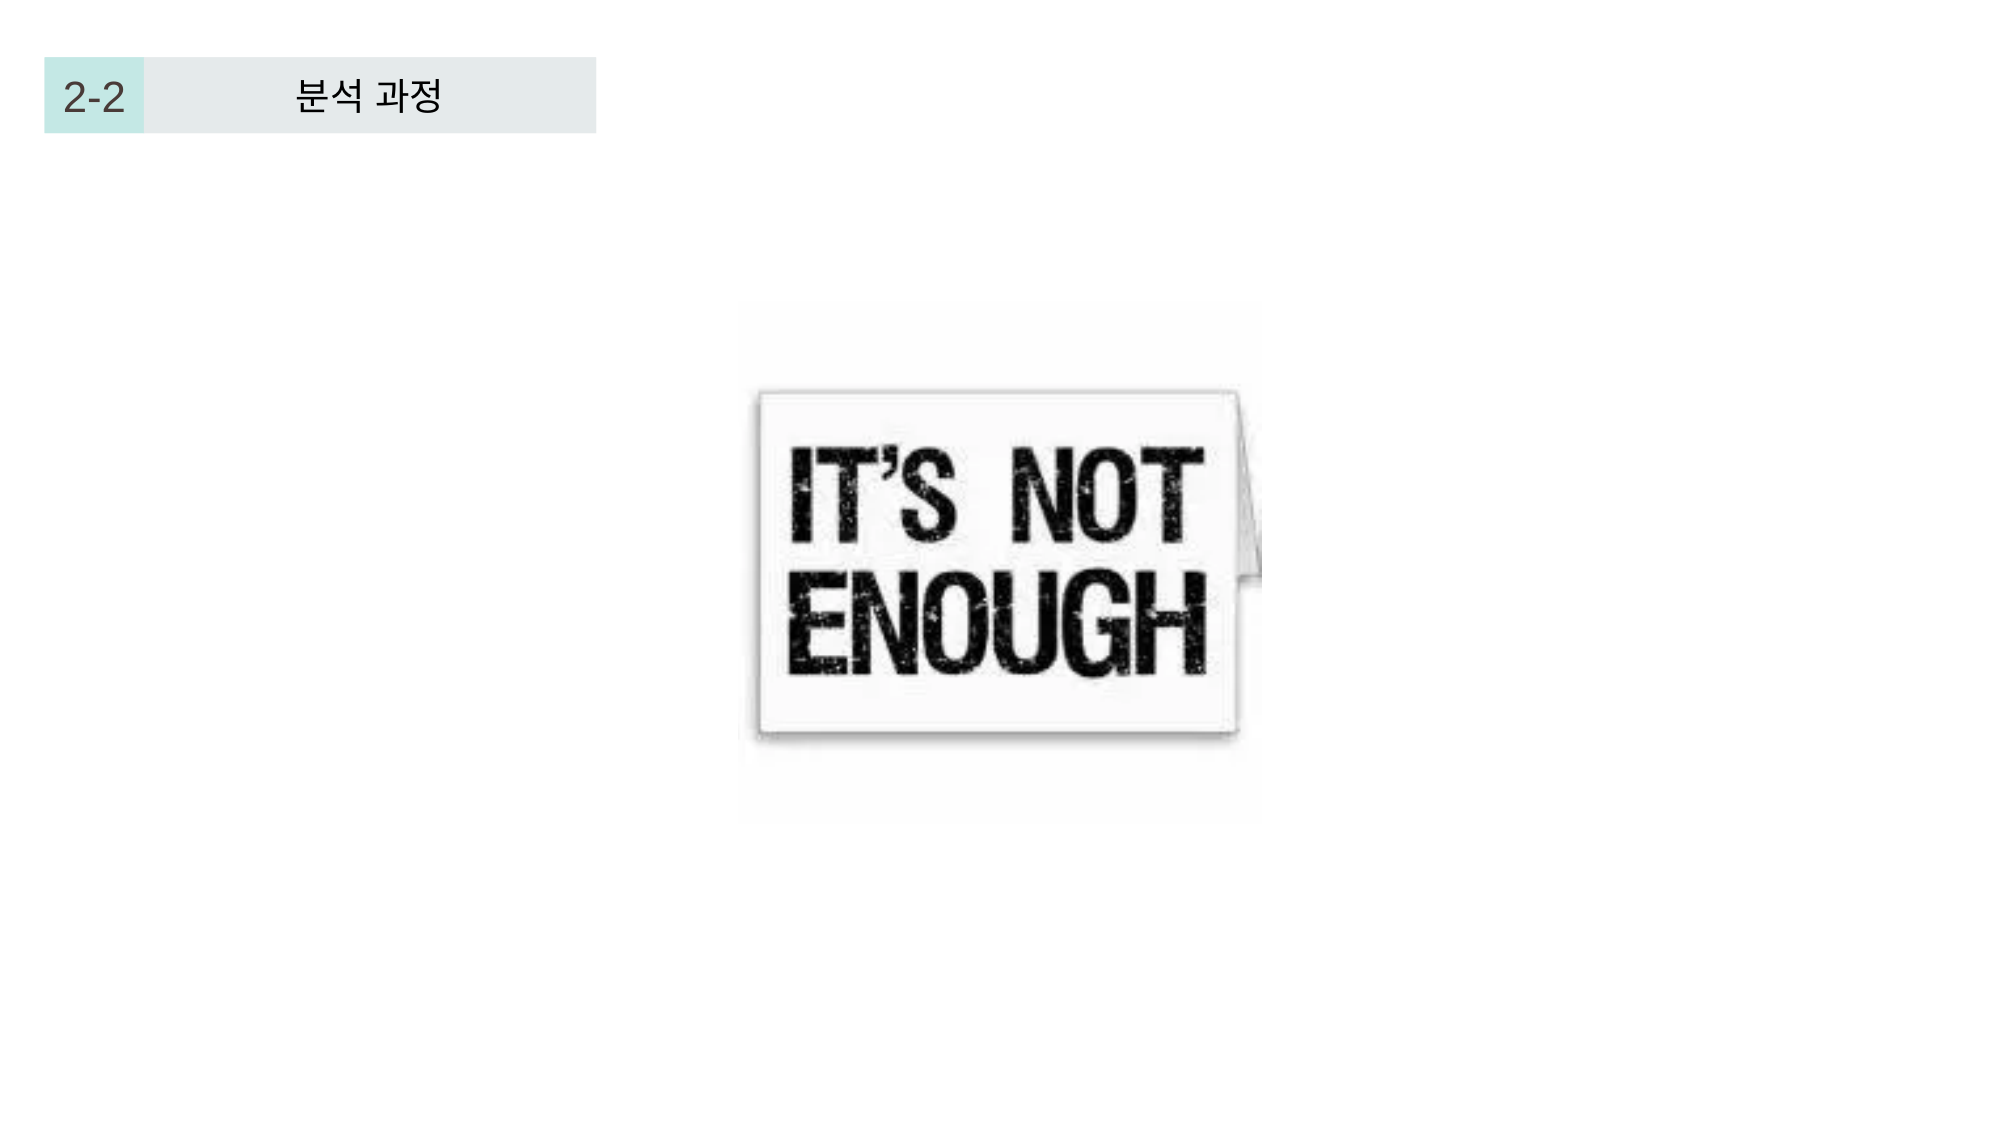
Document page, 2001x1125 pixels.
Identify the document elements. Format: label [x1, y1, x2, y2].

text_box [44, 57, 597, 134]
picture [738, 300, 1262, 825]
